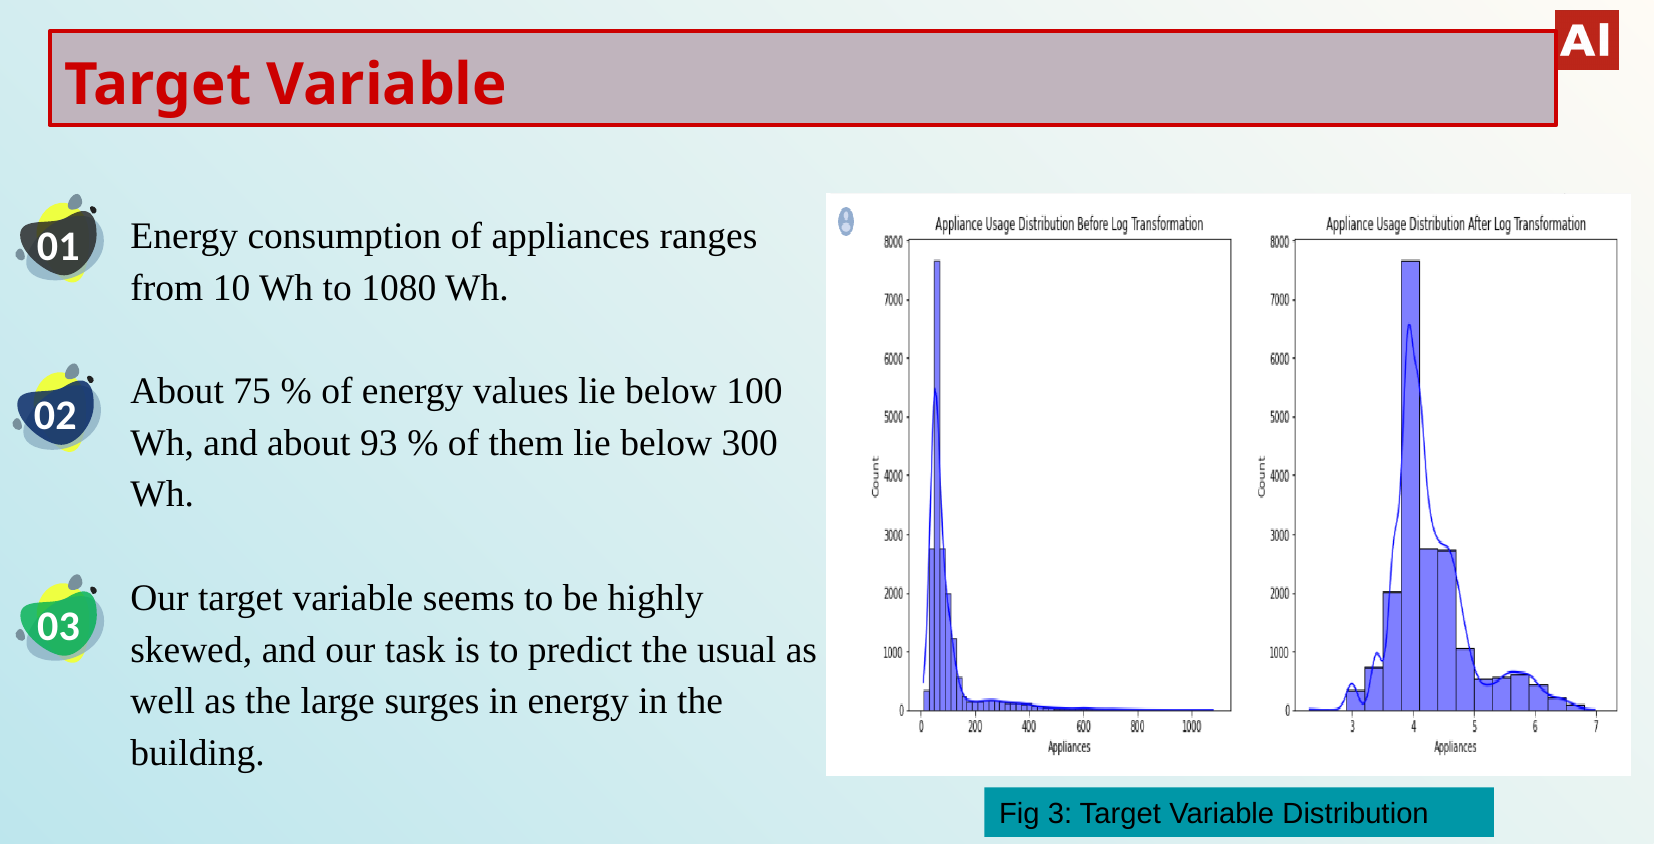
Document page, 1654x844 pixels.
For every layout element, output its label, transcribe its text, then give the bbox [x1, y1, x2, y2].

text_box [15, 193, 105, 283]
picture [826, 193, 1631, 776]
picture [1555, 10, 1619, 70]
text_box Fig 3: Target Variable Distribution [984, 787, 1494, 837]
title Target Variable [48, 29, 1558, 127]
list Energy consumption of appliances ranges from 10 Wh to 1080 Wh. About 75 % of energy values lie below 100 Wh, and about 93 % of them lie below 300 Wh. Our target variable seems to be highly skewed, and our task is to predict the usual as well as the large surges in energy in the building. [96, 189, 848, 798]
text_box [12, 363, 102, 453]
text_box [15, 573, 105, 664]
